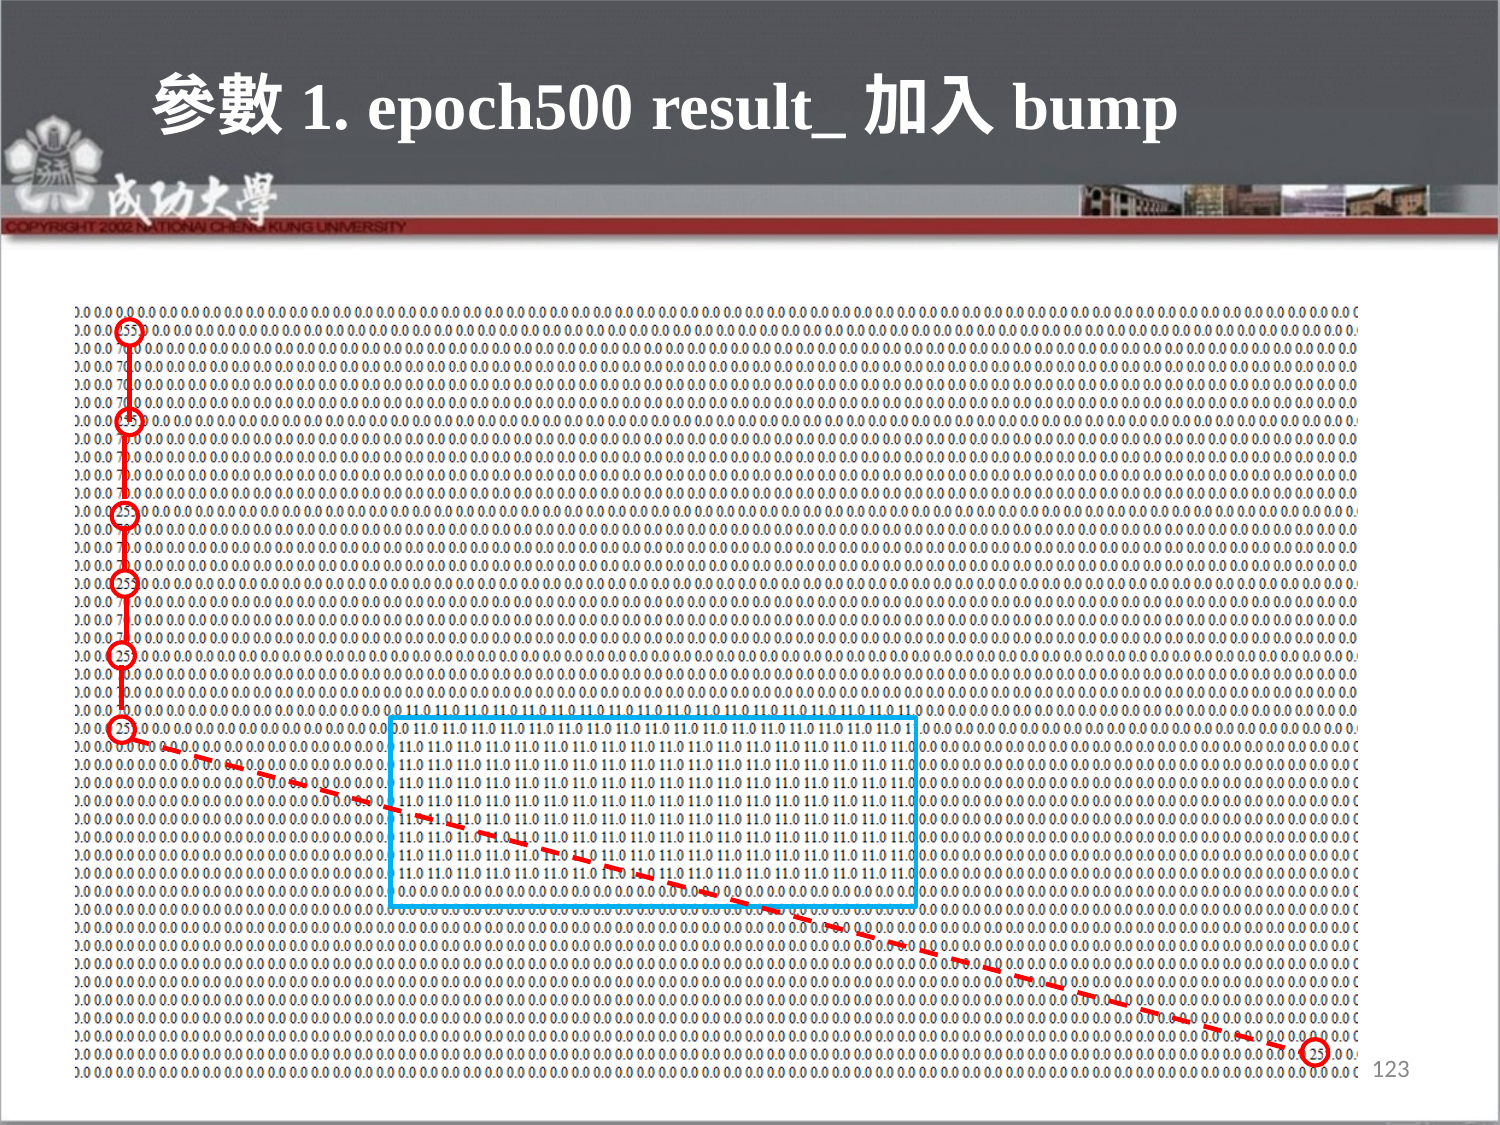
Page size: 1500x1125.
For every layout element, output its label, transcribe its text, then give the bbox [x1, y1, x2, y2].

title 參數1. epoch500 result_加入bump [135, 45, 1425, 161]
slide_number 123 [1074, 1037, 1425, 1098]
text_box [130, 738, 1303, 1053]
picture [0, 0, 1500, 1125]
